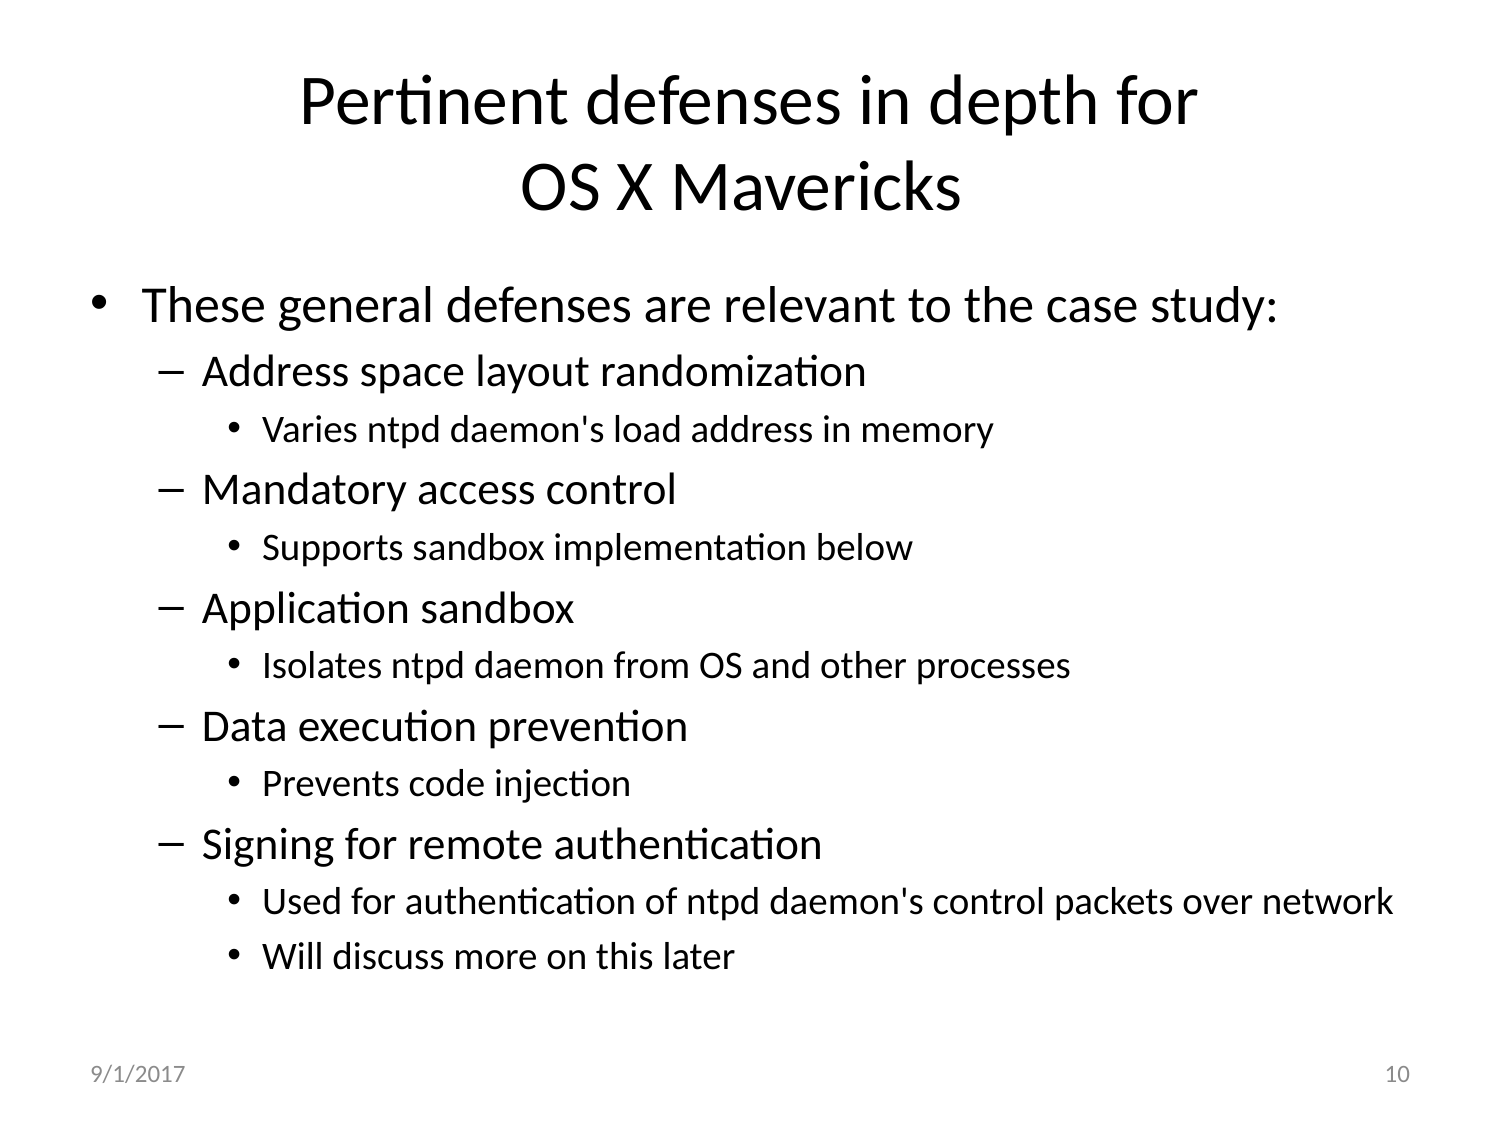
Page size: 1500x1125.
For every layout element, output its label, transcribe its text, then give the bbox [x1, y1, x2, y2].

title Pertinent defenses in depth for OS X Mavericks [75, 45, 1425, 233]
list These general defenses are relevant to the case study: Address space layout randomization Varies ntpd daemon's load address in memory Mandatory access control Supports sandbox implementation below Application sandbox Isolates ntpd daemon from OS and other processes Data execution prevention Prevents code injection Signing for remote authentication Used for authentication of ntpd daemon's control packets over network Will discuss more on this later [75, 262, 1425, 1005]
slide_number 10 [1074, 1042, 1425, 1103]
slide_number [75, 1042, 425, 1103]
